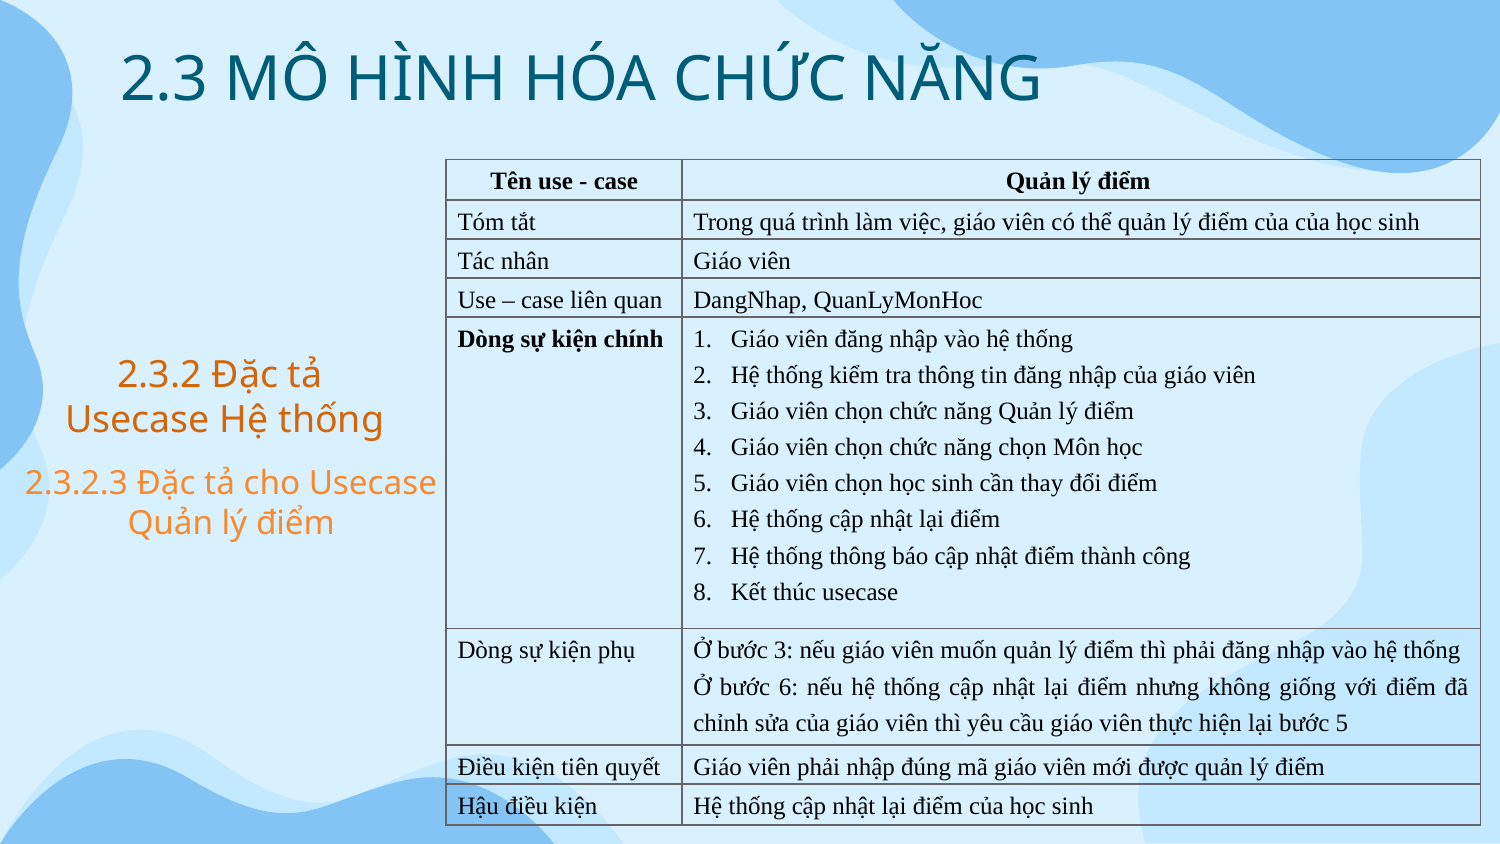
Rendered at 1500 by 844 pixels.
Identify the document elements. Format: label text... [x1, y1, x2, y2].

table_cell Giáo viên [683, 240, 1480, 277]
table_header Quản lý điểm [683, 160, 1480, 199]
table_cell Tóm tắt [447, 201, 681, 238]
title 2.3 MÔ HÌNH HÓA CHỨC NĂNG [36, 22, 1128, 137]
table_cell Dòng sự kiện phụ [447, 629, 681, 744]
table_cell Giáo viên phải nhập đúng mã giáo viên mới được quản lý điểm [683, 746, 1480, 783]
table_cell Ở bước 3: nếu giáo viên muốn quản lý điểm thì phải đăng nhập vào hệ thống Ở bước 6: nếu hệ thống cập nhật lại điểm nhưng không giống với điểm đã chỉnh sửa của giáo viên thì yêu cầu giáo viên thực hiện lại bước 5 [683, 629, 1480, 744]
table_cell DangNhap, QuanLyMonHoc [683, 279, 1480, 316]
table_header Tên use - case [447, 160, 681, 199]
table_cell Tác nhân [447, 240, 681, 277]
text_box 2.3.2.3 Đặc tả cho Usecase Quản lý điểm [0, 453, 445, 549]
text_box 2.3.2 Đặc tả Usecase Hệ thống [0, 335, 445, 432]
table_cell Trong quá trình làm việc, giáo viên có thể quản lý điểm của của học sinh [683, 201, 1480, 238]
table_cell Dòng sự kiện chính [447, 318, 681, 628]
table_cell Hậu điều kiện [447, 785, 681, 824]
table_cell Hệ thống cập nhật lại điểm của học sinh [683, 785, 1480, 824]
table_cell Giáo viên đăng nhập vào hệ thống Hệ thống kiểm tra thông tin đăng nhập của giáo viên Giáo viên chọn chức năng Quản lý điểm Giáo viên chọn chức năng chọn Môn học Giáo viên chọn học sinh cần thay đổi điểm Hệ thống cập nhật lại điểm Hệ thống thông báo cập nhật điểm thành công Kết thúc usecase [683, 318, 1480, 628]
table_cell Điều kiện tiên quyết [447, 746, 681, 783]
table_cell Use – case liên quan [447, 279, 681, 316]
